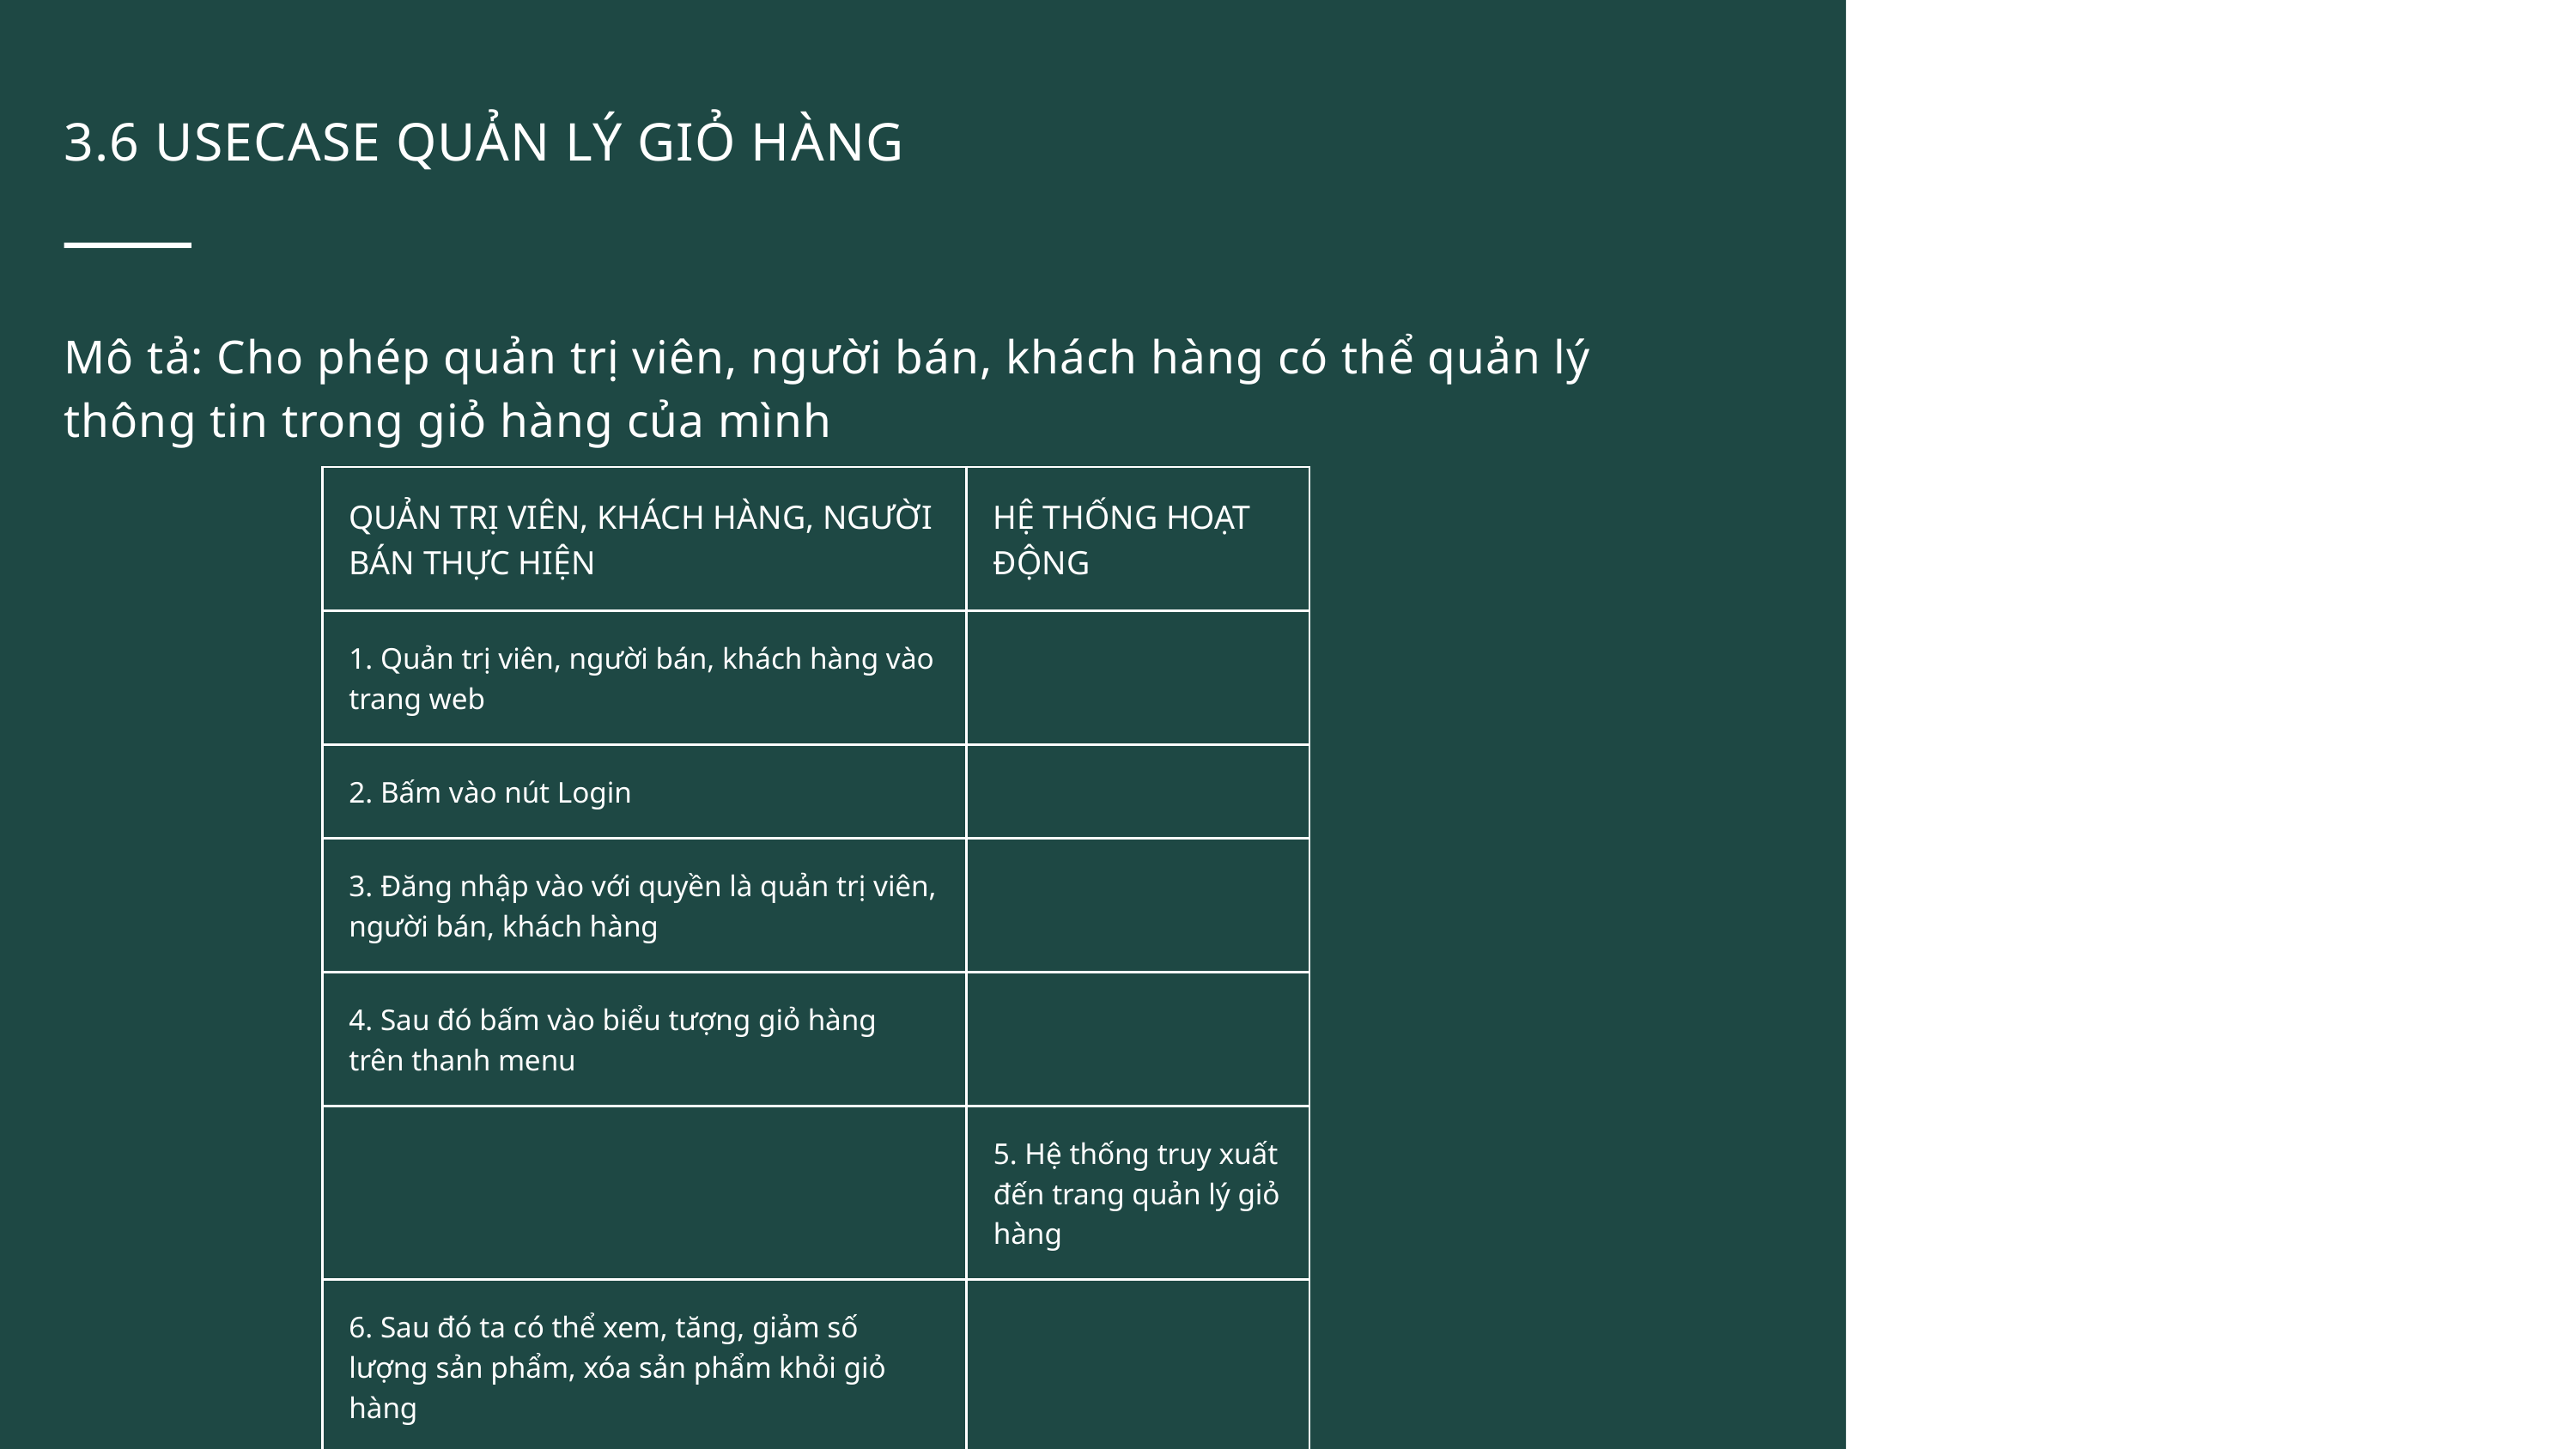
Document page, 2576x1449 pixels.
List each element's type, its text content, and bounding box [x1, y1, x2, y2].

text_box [64, 103, 1665, 504]
table_cell 4. Sau đó bấm vào biểu tượng giỏ hàng trên thanh menu [324, 973, 965, 1105]
table_header QUẢN TRỊ VIÊN, KHÁCH HÀNG, NGƯỜI BÁN THỰC HIỆN [324, 513, 965, 609]
table_cell [968, 1281, 1309, 1449]
text_box [1845, 0, 2576, 1449]
table_cell 6. Sau đó ta có thể xem, tăng, giảm số lượng sản phẩm, xóa sản phẩm khỏi giỏ hàng [324, 1281, 965, 1449]
table_header HỆ THỐNG HOẠT ĐỘNG [968, 513, 1309, 609]
table_cell 2. Bấm vào nút Login [324, 746, 965, 837]
table_cell [968, 612, 1309, 743]
table_cell 5. Hệ thống truy xuất đến trang quản lý giỏ hàng [968, 1107, 1309, 1278]
table_cell [968, 746, 1309, 837]
table_cell 3. Đăng nhập vào với quyền là quản trị viên, người bán, khách hàng [324, 840, 965, 971]
table_cell [968, 973, 1309, 1105]
table_cell 1. Quản trị viên, người bán, khách hàng vào trang web [324, 612, 965, 743]
table_cell [968, 840, 1309, 971]
table_cell [324, 1107, 965, 1278]
